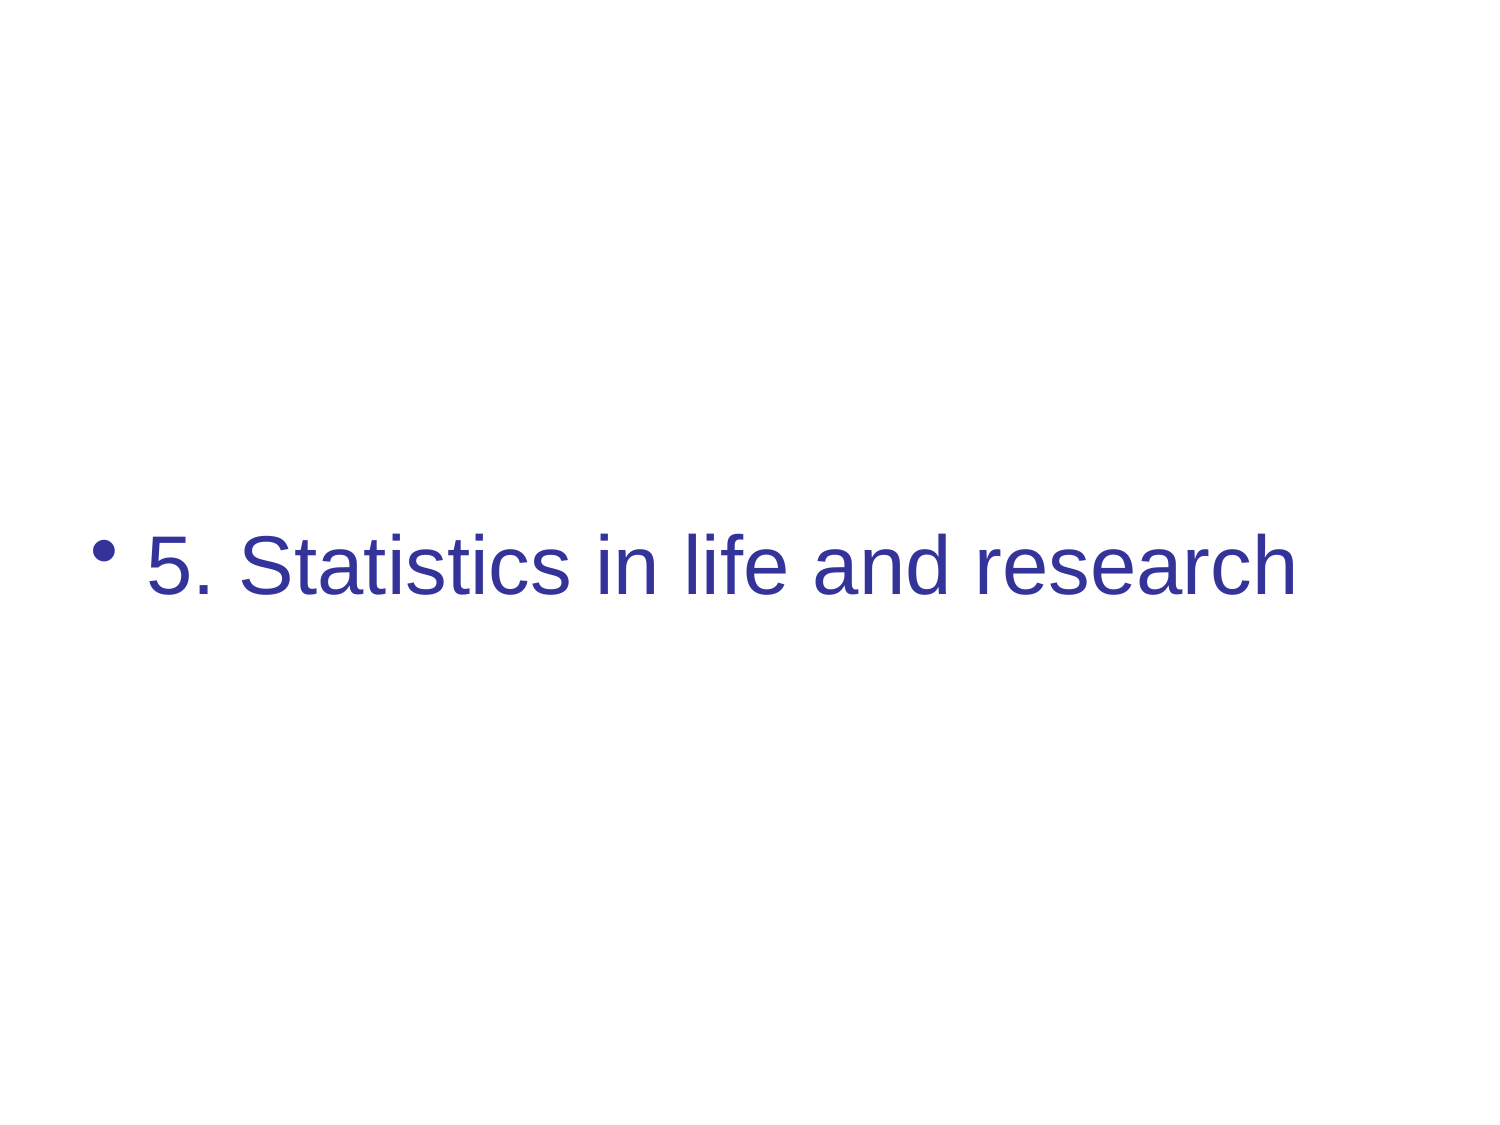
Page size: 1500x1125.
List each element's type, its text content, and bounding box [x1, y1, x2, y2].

list 5. Statistics in life and research [75, 503, 1425, 1005]
